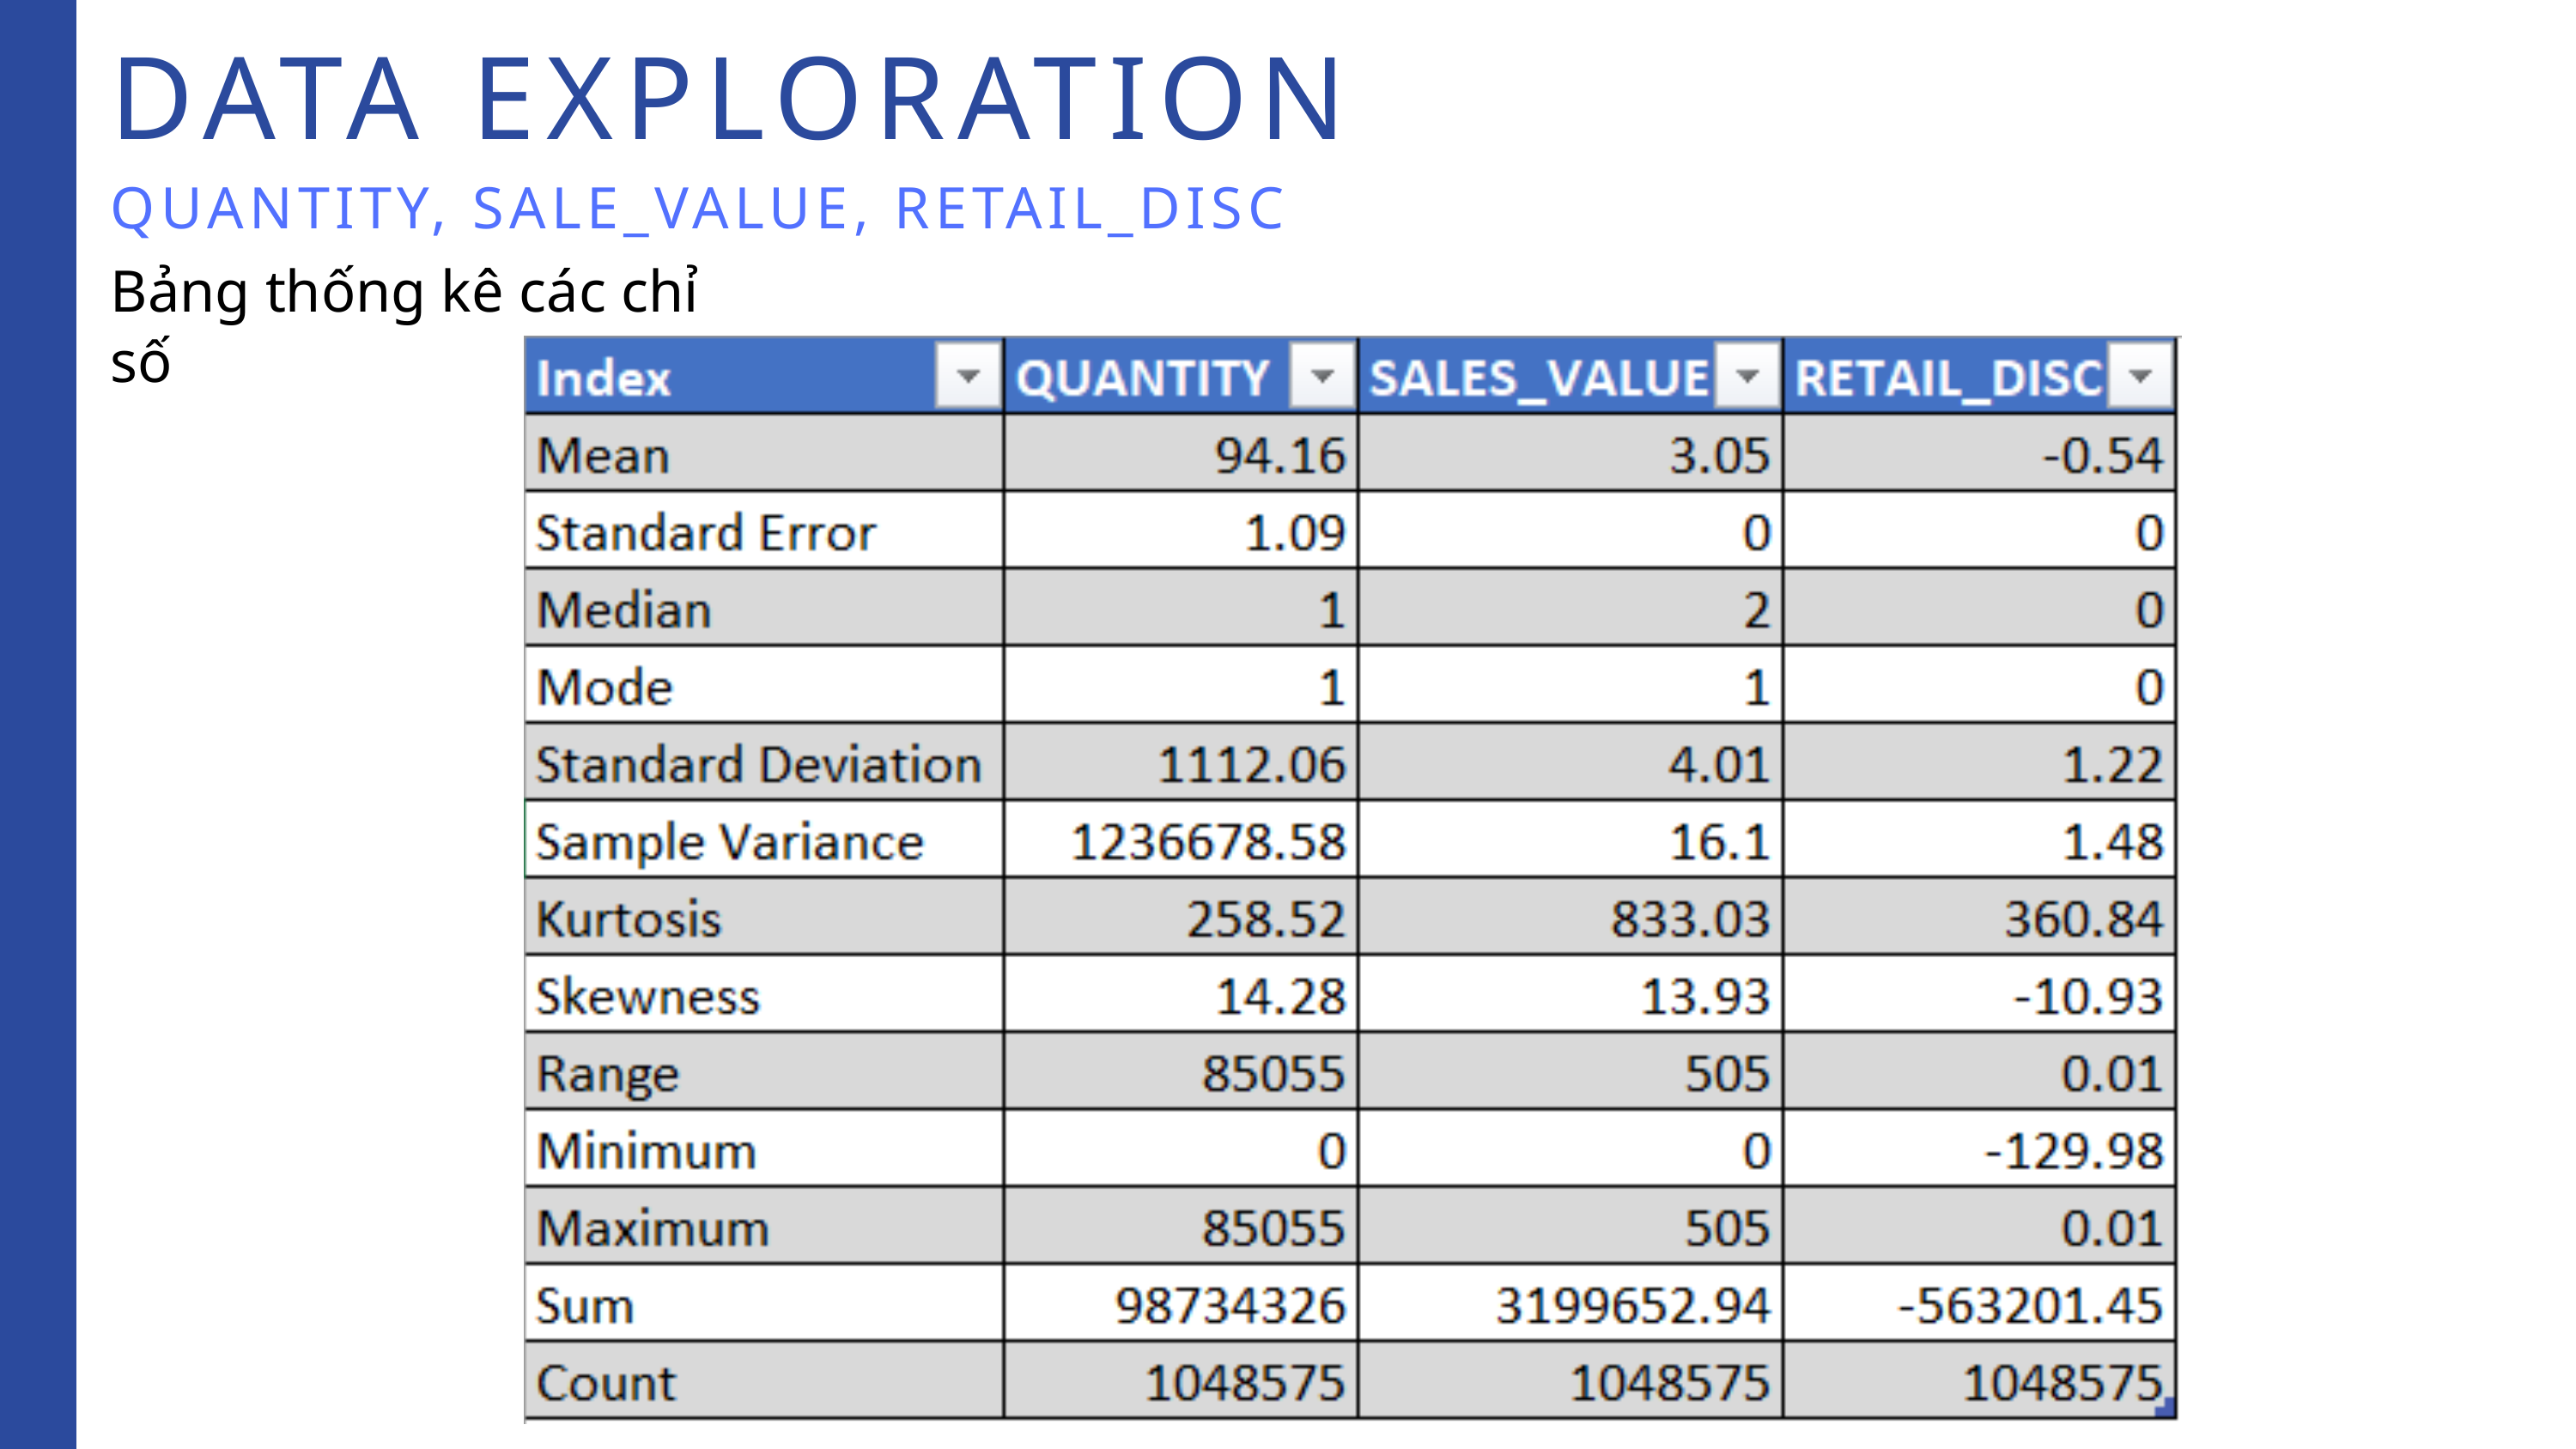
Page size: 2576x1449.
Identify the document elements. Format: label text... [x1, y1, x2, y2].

text_box Bảng thống kê các chỉ số [110, 253, 716, 394]
text_box DATA EXPLORATION [110, 42, 1649, 163]
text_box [0, 0, 76, 1449]
text_box [524, 336, 2182, 1424]
text_box QUANTITY, SALE_VALUE, RETAIL_DISC [110, 165, 1353, 240]
